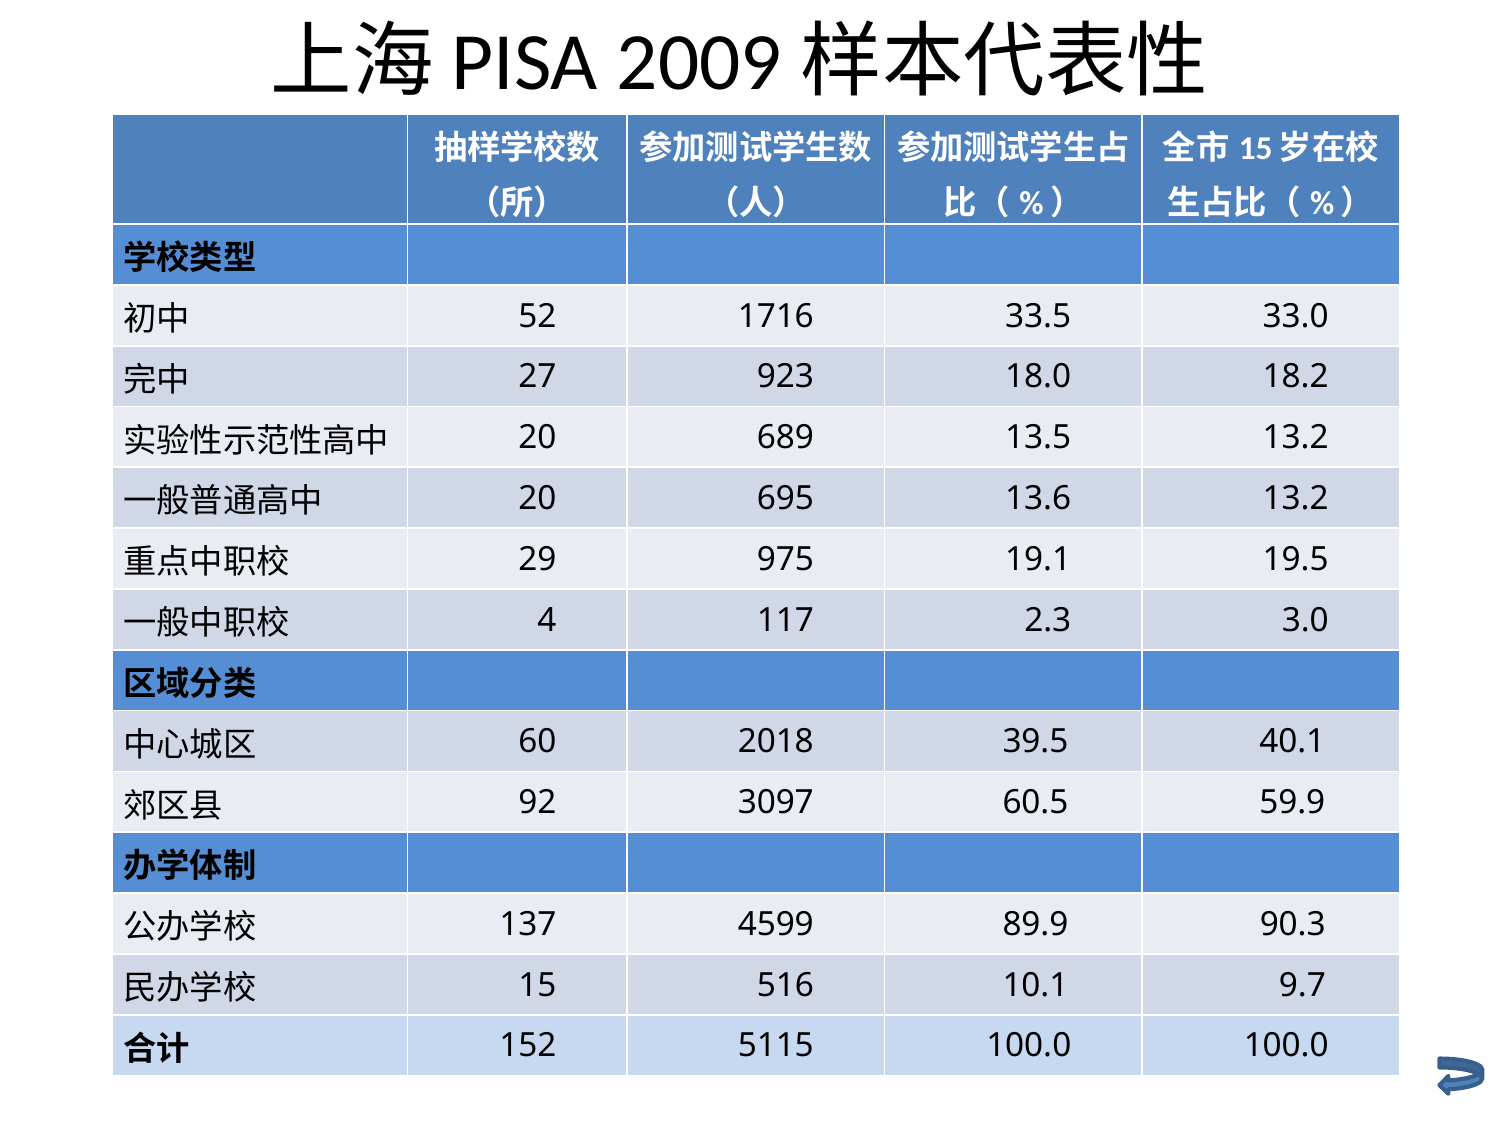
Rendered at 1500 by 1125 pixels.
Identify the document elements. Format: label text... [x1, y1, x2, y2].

table_cell [1143, 225, 1399, 284]
table_cell 59.9 [1143, 772, 1399, 831]
table_header [113, 115, 407, 223]
table_cell 一般普通高中 [113, 468, 407, 527]
table_cell 27 [408, 347, 626, 406]
table_cell 39.5 [885, 711, 1141, 771]
table_cell [628, 833, 884, 892]
table_cell 40.1 [1143, 711, 1399, 771]
table_cell 19.5 [1143, 529, 1399, 588]
table_cell 13.2 [1143, 468, 1399, 527]
table_cell 10.1 [885, 955, 1141, 1014]
table_cell [1143, 833, 1399, 892]
table_cell 一般中职校 [113, 590, 407, 649]
table_cell [885, 833, 1141, 892]
table_cell 923 [628, 347, 884, 406]
table_cell 公办学校 [113, 894, 407, 953]
table_cell [1143, 651, 1399, 710]
table_cell 4 [408, 590, 626, 649]
table_cell 92 [408, 772, 626, 831]
table_cell 19.1 [885, 529, 1141, 588]
table_header 参加测试学生占比（%） [885, 115, 1141, 223]
table_cell 29 [408, 529, 626, 588]
table_cell 9.7 [1143, 955, 1399, 1014]
text_box [1437, 1056, 1485, 1096]
table_cell 975 [628, 529, 884, 588]
table_cell 33.5 [885, 286, 1141, 345]
table_cell [628, 225, 884, 284]
table_cell 516 [628, 955, 884, 1014]
table_cell 137 [408, 894, 626, 953]
table_cell 33.0 [1143, 286, 1399, 345]
table_cell 60.5 [885, 772, 1141, 831]
table_cell 2.3 [885, 590, 1141, 649]
title 上海PISA 2009样本代表性 [64, 0, 1415, 114]
table_cell [885, 225, 1141, 284]
table_cell 20 [408, 468, 626, 527]
table_header 全市15岁在校生占比（%） [1143, 115, 1399, 223]
table_cell 完中 [113, 347, 407, 406]
table_cell 实验性示范性高中 [113, 407, 407, 466]
table_header 参加测试学生数（人） [628, 115, 884, 223]
table_cell 152 [408, 1016, 626, 1075]
table_cell 100.0 [885, 1016, 1141, 1075]
table_cell 20 [408, 407, 626, 466]
table_cell [408, 225, 626, 284]
table_cell 18.0 [885, 347, 1141, 406]
table_cell 117 [628, 590, 884, 649]
table_cell 100.0 [1143, 1016, 1399, 1075]
table_cell 中心城区 [113, 711, 407, 771]
table_cell 4599 [628, 894, 884, 953]
table_cell [408, 651, 626, 710]
table_cell [885, 651, 1141, 710]
table_cell [628, 651, 884, 710]
table_cell 重点中职校 [113, 529, 407, 588]
table_cell 3.0 [1143, 590, 1399, 649]
table_cell 1716 [628, 286, 884, 345]
table_cell 合计 [113, 1016, 407, 1075]
table_cell 2018 [628, 711, 884, 771]
table_header 抽样学校数（所） [408, 115, 626, 223]
table_cell 60 [408, 711, 626, 771]
table_cell 18.2 [1143, 347, 1399, 406]
table_cell 3097 [628, 772, 884, 831]
table_cell 民办学校 [113, 955, 407, 1014]
table_cell 学校类型 [113, 225, 407, 284]
table_cell 15 [408, 955, 626, 1014]
table_cell 郊区县 [113, 772, 407, 831]
table_cell 90.3 [1143, 894, 1399, 953]
table_cell 13.2 [1143, 407, 1399, 466]
table_cell 695 [628, 468, 884, 527]
table_cell 13.6 [885, 468, 1141, 527]
table_cell 初中 [113, 286, 407, 345]
table_cell [408, 833, 626, 892]
table_cell 13.5 [885, 407, 1141, 466]
table_cell 52 [408, 286, 626, 345]
table_cell 89.9 [885, 894, 1141, 953]
table_cell 办学体制 [113, 833, 407, 892]
table_cell 689 [628, 407, 884, 466]
table_cell 区域分类 [113, 651, 407, 710]
table_cell 5115 [628, 1016, 884, 1075]
